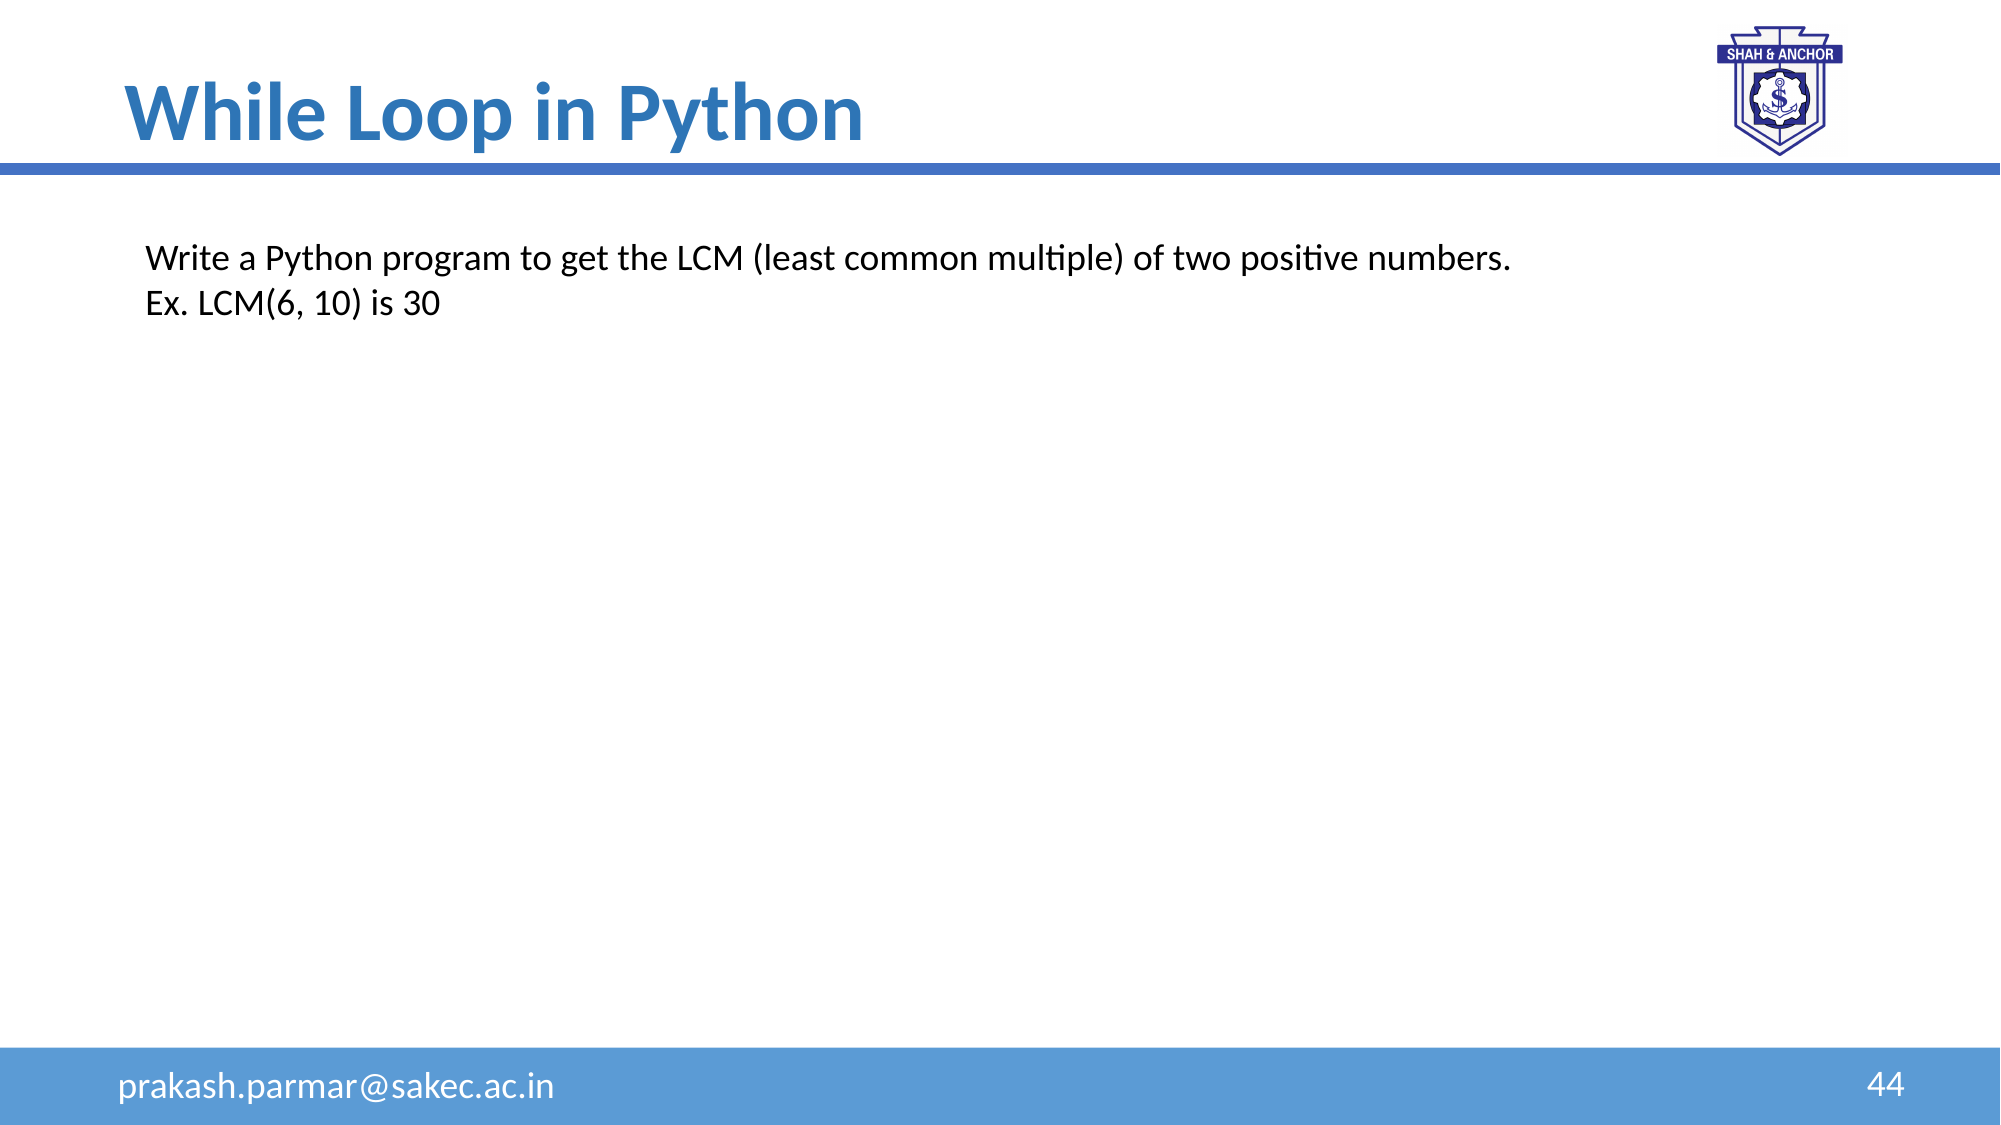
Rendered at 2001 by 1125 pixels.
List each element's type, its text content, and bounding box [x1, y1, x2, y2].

slide_number 44 [1852, 1051, 1932, 1112]
picture [1717, 24, 1848, 157]
footer prakash.parmar@sakec.ac.in [102, 1053, 778, 1114]
text_box While Loop in Python [109, 49, 1638, 165]
text_box Write a Python program to get the LCM (least common multiple) of two positive numbers. Ex. LCM(6, 10) is 30 [130, 225, 1733, 331]
